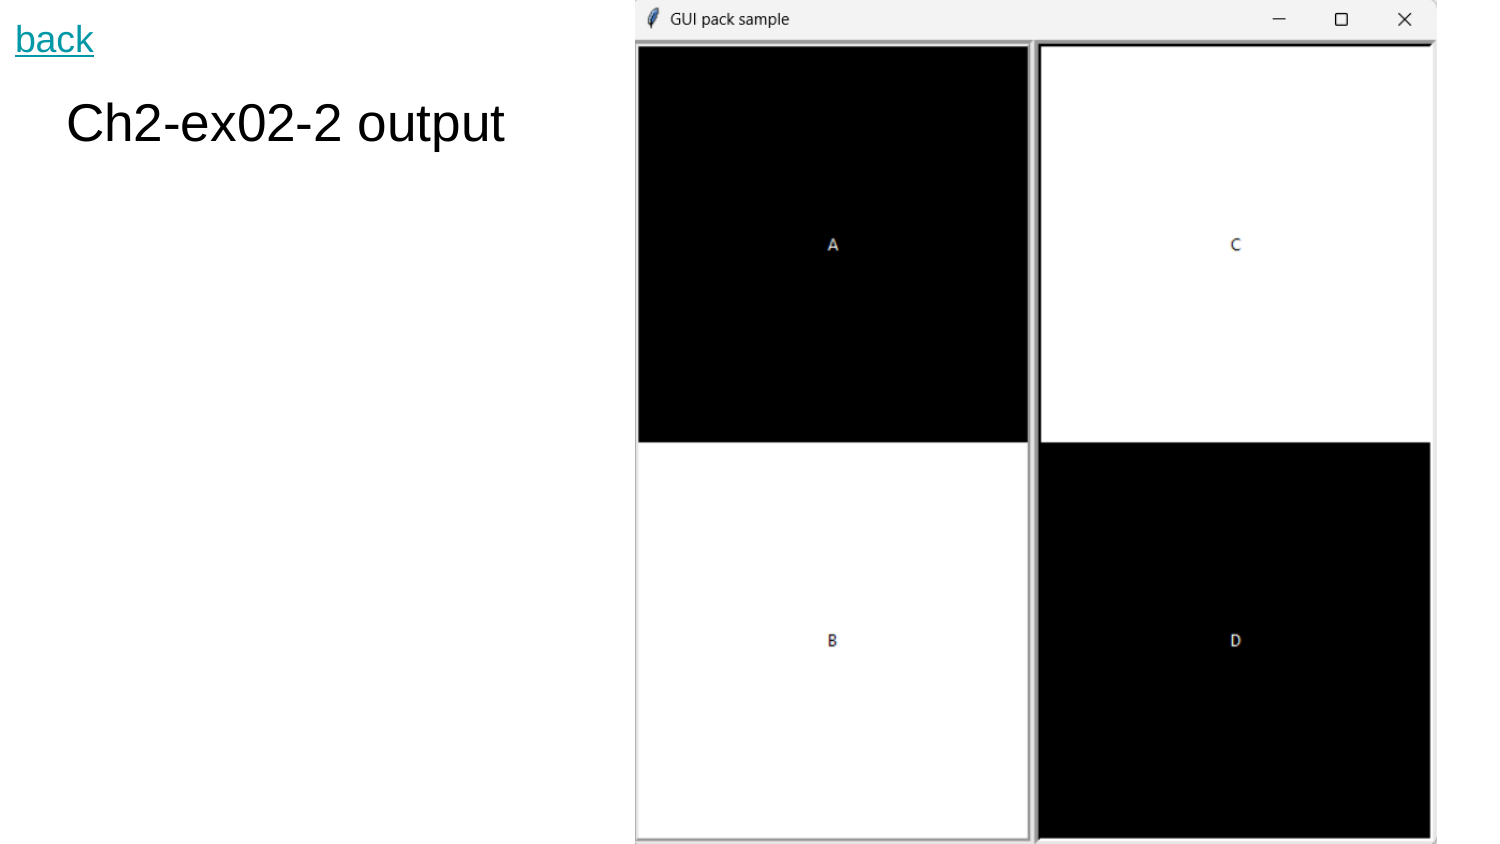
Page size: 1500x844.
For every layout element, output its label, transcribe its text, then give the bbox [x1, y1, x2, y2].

title Ch2-ex02-2 output [51, 72, 630, 167]
picture [635, 0, 1437, 844]
title Ch2-ex02-2 output [1441, 72, 1449, 167]
text_box back [0, 0, 493, 75]
